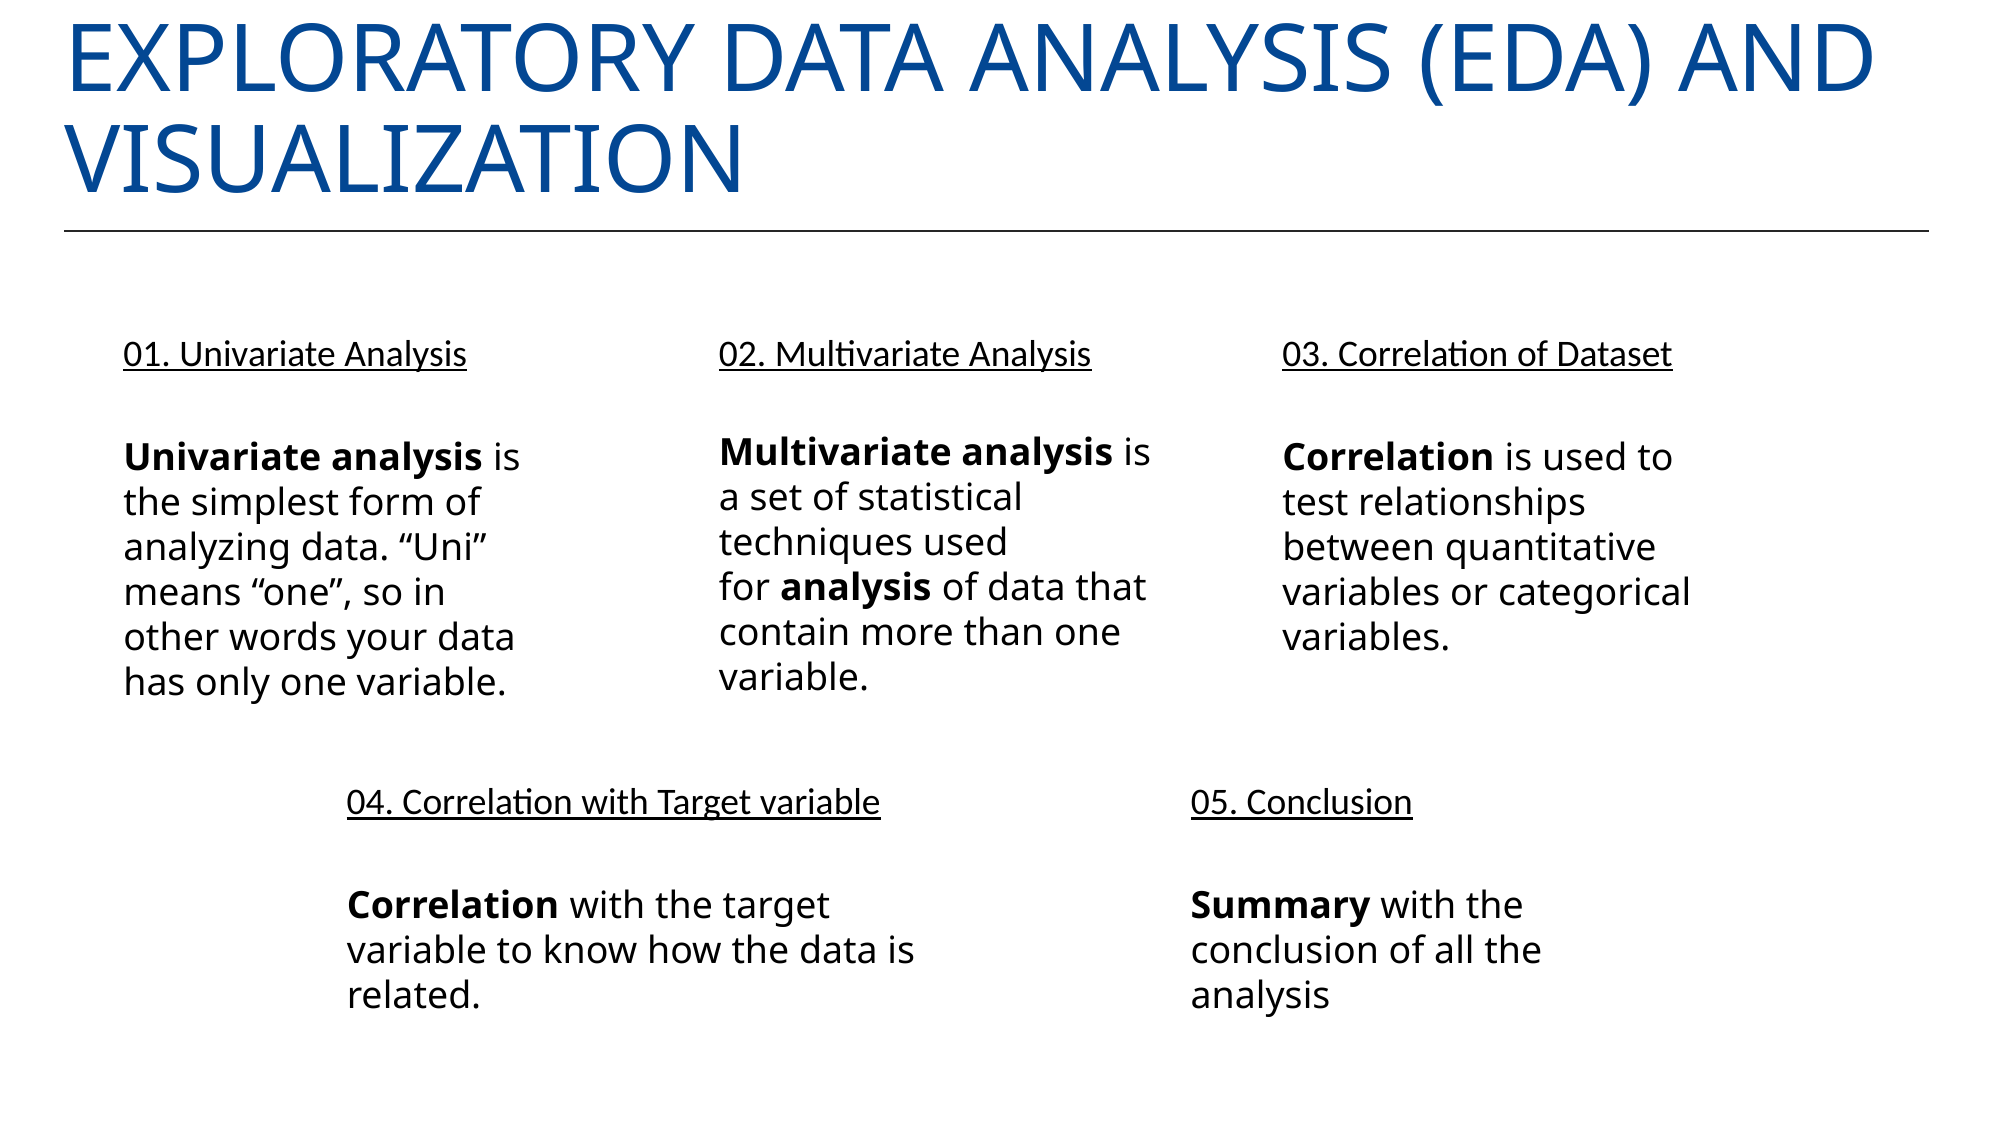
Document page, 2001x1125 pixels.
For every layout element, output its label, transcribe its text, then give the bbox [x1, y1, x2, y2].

text_box Correlation with the target variable to know how the data is related. [332, 874, 988, 1024]
text_box 04. Correlation with Target variable [331, 769, 1038, 830]
title EXPLORATORY DATA ANALYSIS (EDA) AND VISUALIZATION [64, 55, 1930, 221]
text_box 03. Correlation of Dataset [1267, 321, 1784, 382]
text_box Multivariate analysis is a set of statistical techniques used for analysis of data that contain more than one variable. [704, 420, 1184, 706]
text_box 02. Multivariate Analysis [704, 321, 1184, 382]
text_box 01. Univariate Analysis [108, 321, 556, 382]
text_box 05. Conclusion [1176, 769, 1502, 830]
text_box Summary with the conclusion of all the analysis [1175, 873, 1700, 1024]
list [64, 247, 1930, 1043]
text_box Univariate analysis is the simplest form of analyzing data. “Uni” means “one”, so in other words your data has only one variable. [108, 425, 556, 710]
text_box Correlation is used to test relationships between quantitative variables or categorical variables. [1267, 425, 1747, 665]
